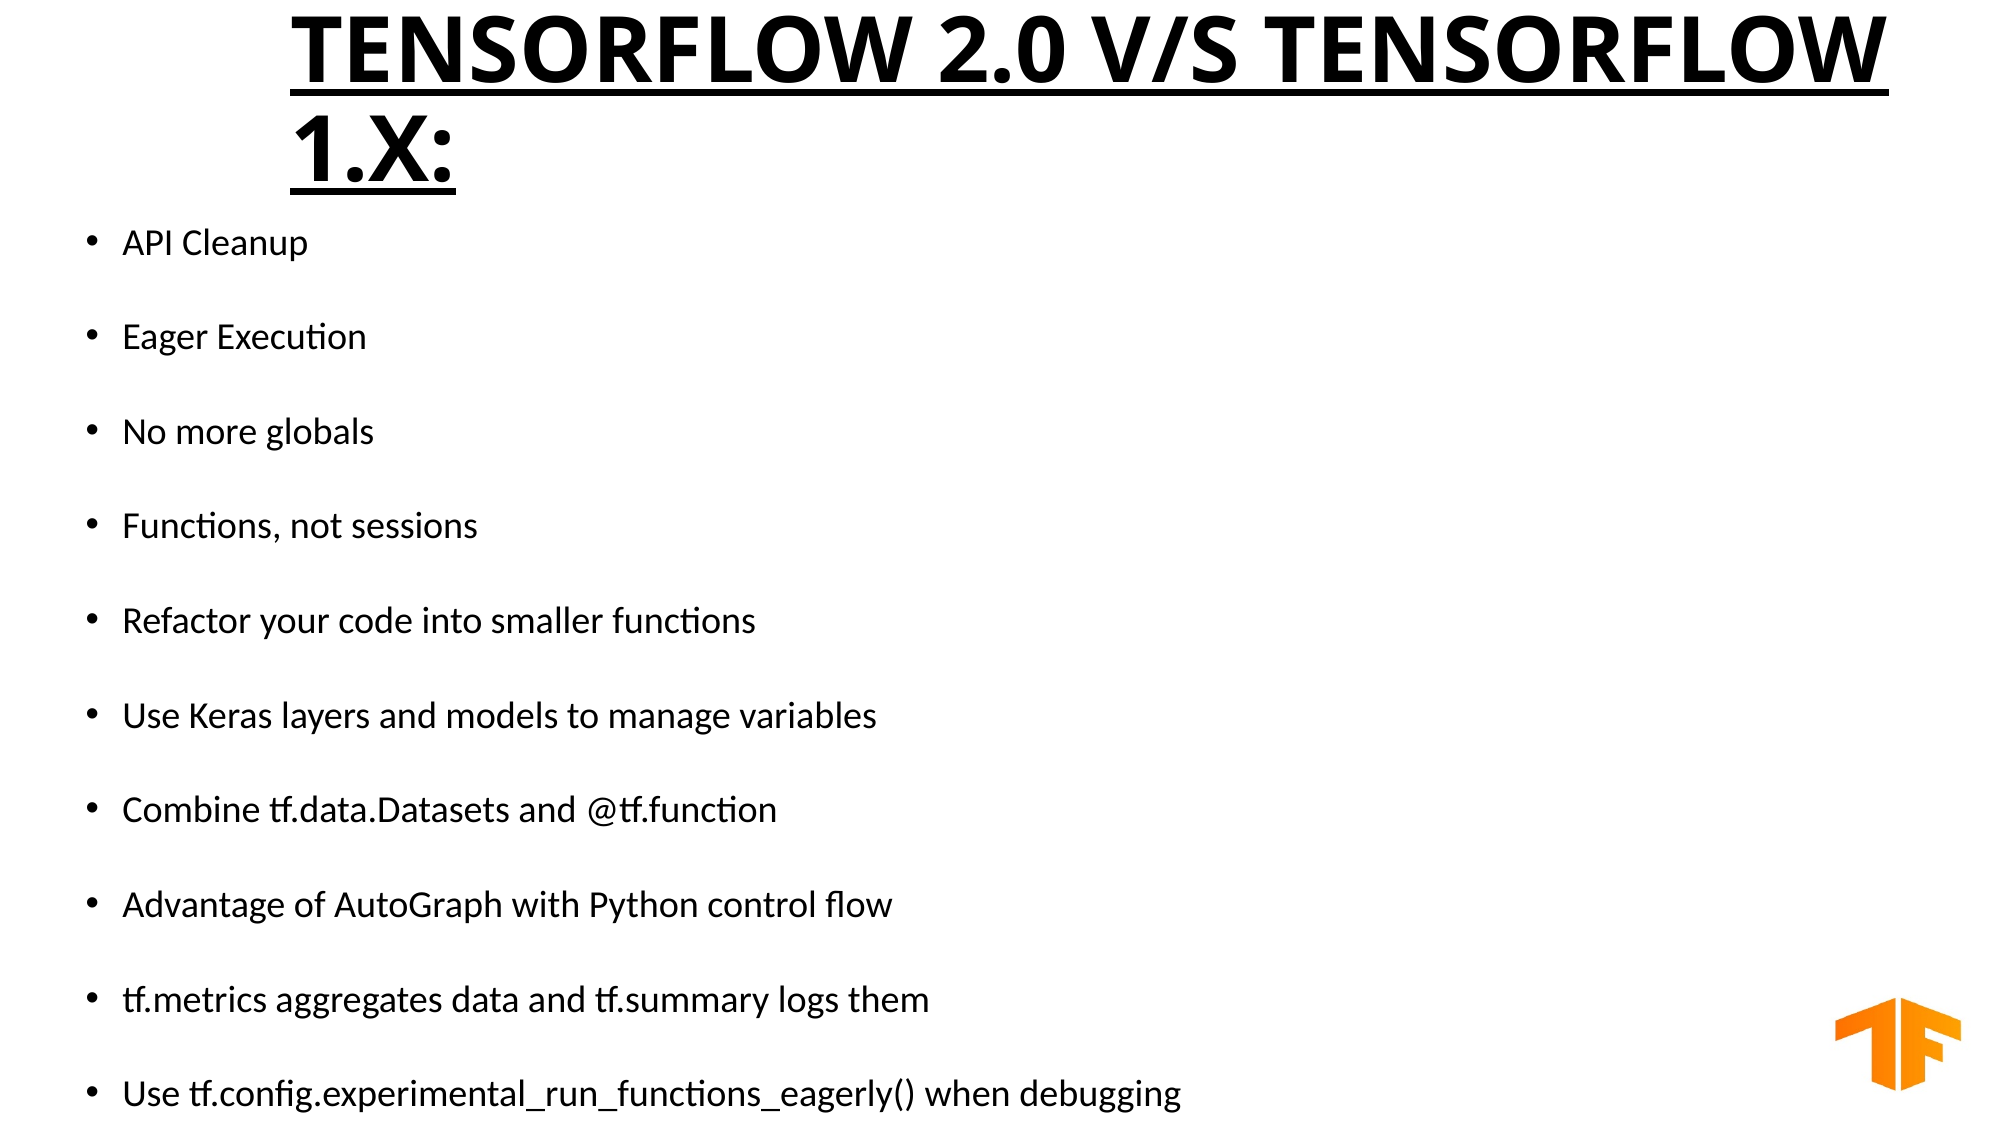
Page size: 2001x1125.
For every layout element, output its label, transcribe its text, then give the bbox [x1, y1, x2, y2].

list API Cleanup Eager Execution No more globals Functions, not sessions Refactor your code into smaller functions Use Keras layers and models to manage variables Combine tf.data.Datasets and @tf.function Advantage of AutoGraph with Python control flow tf.metrics aggregates data and tf.summary logs them Use tf.config.experimental_run_functions_eagerly() when debugging [70, 177, 1863, 1125]
title TENSORFLOW 2.0 V/S TENSORFLOW 1.X: [275, 0, 2000, 211]
picture [1814, 965, 1984, 1106]
